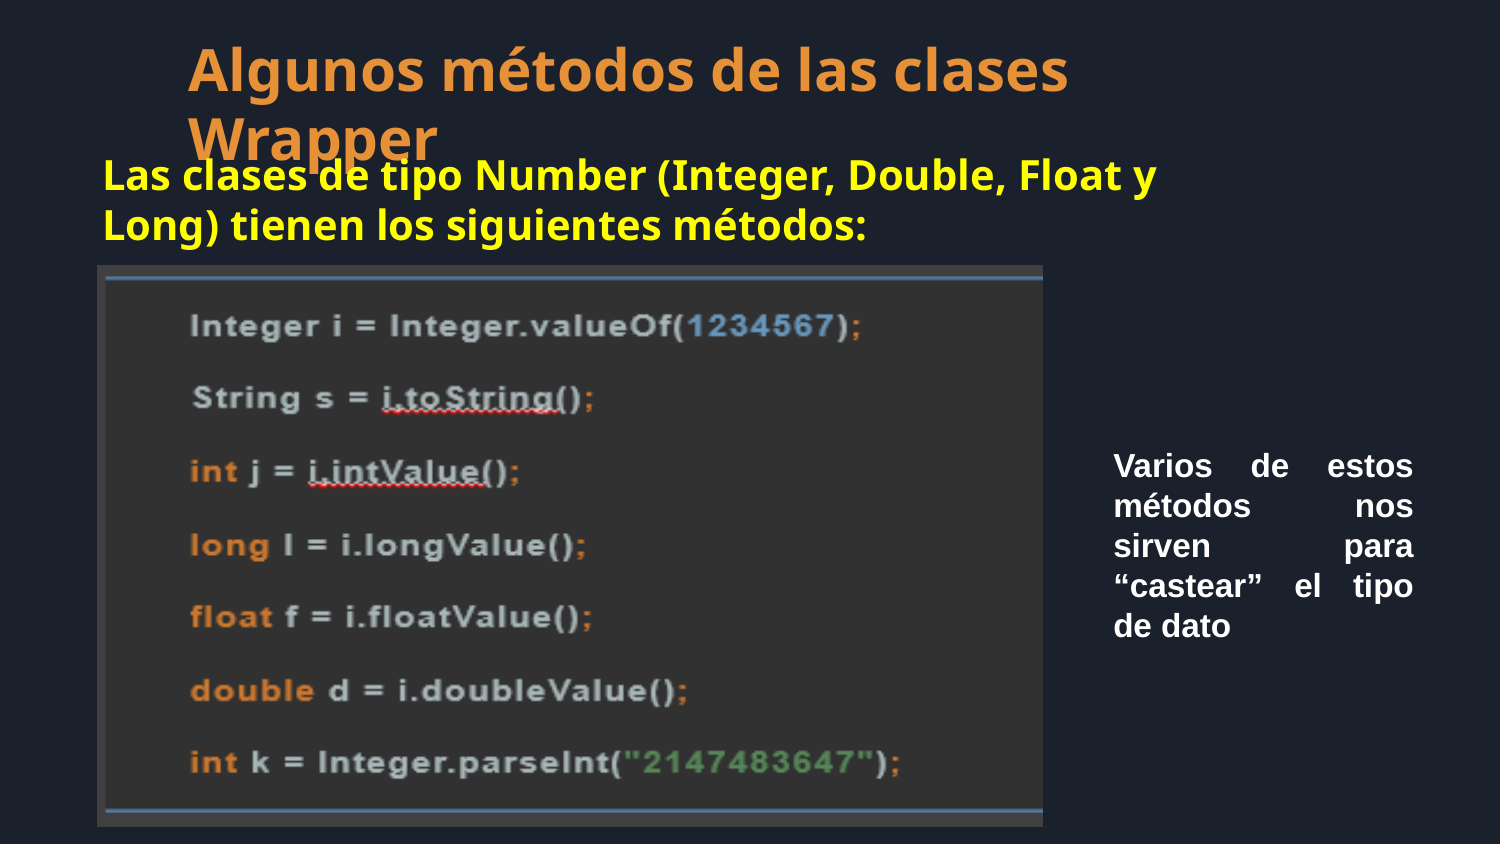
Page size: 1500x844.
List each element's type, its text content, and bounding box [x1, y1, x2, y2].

text_box Las clases de tipo Number (Integer, Double, Float y Long) tienen los siguientes métodos: [86, 134, 1242, 265]
text_box Varios de estos métodos nos sirven para “castear” el tipo de dato [1098, 437, 1430, 652]
picture [97, 265, 1043, 827]
text_box Algunos métodos de las clases Wrapper [173, 17, 1242, 134]
